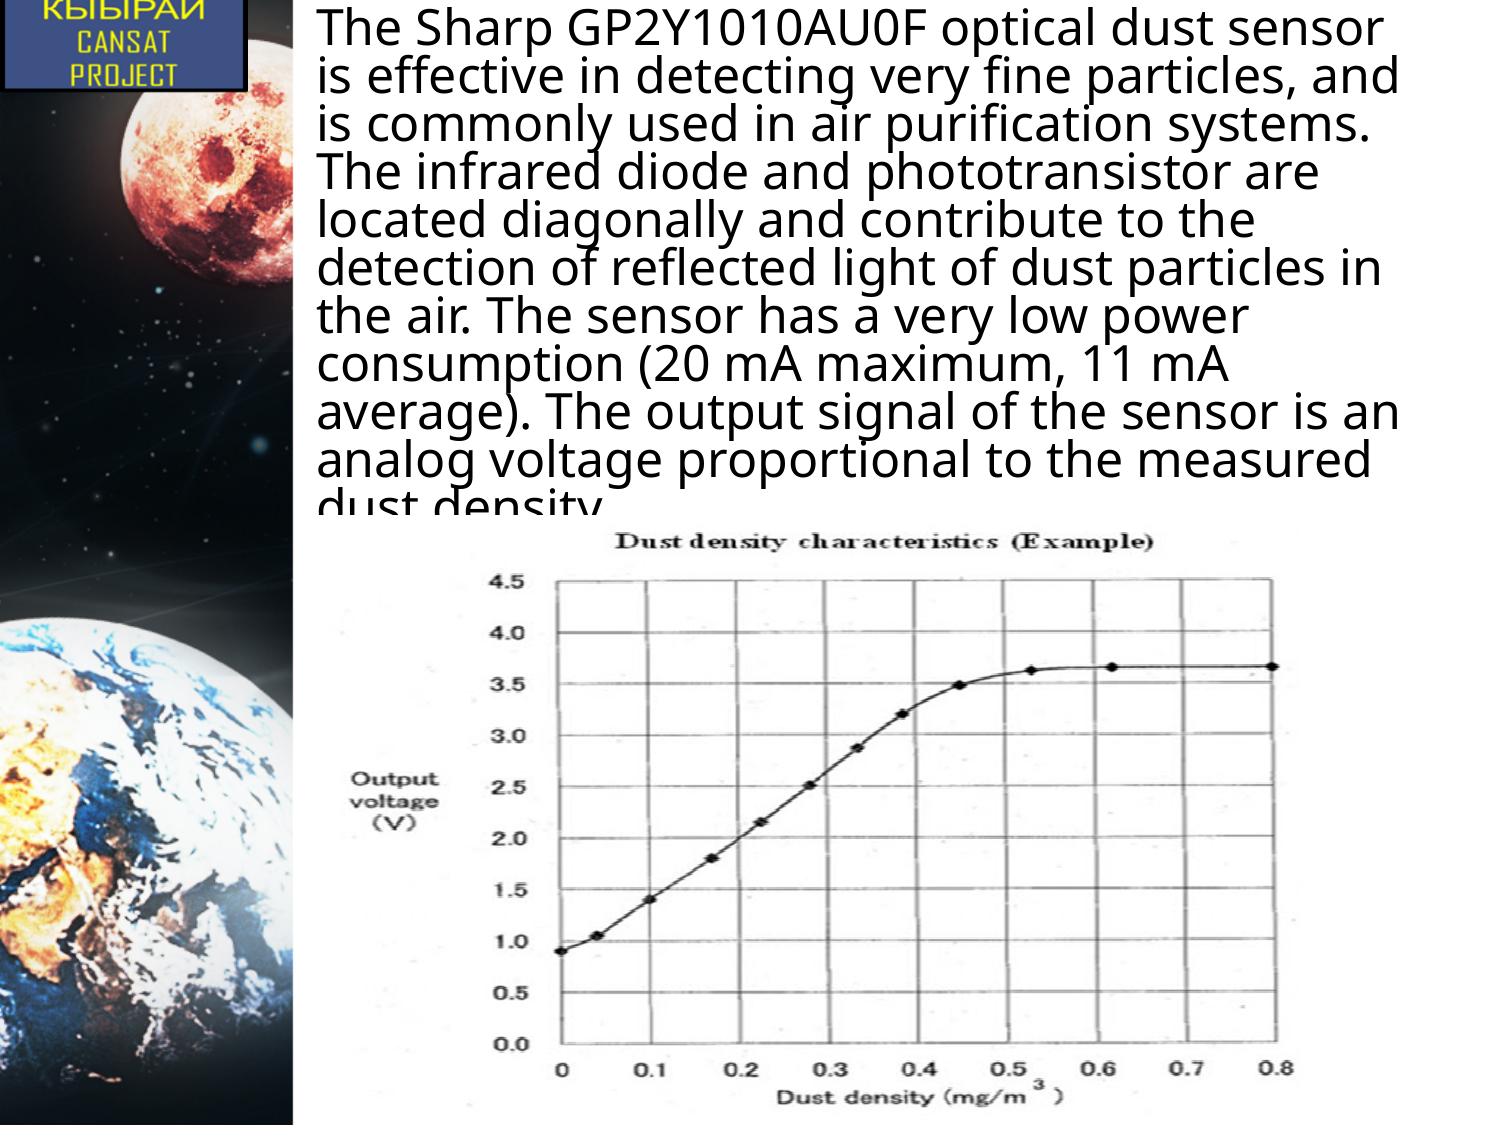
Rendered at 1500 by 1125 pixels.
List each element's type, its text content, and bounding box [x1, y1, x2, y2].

list The Sharp GP2Y1010AU0F optical dust sensor is effective in detecting very fine particles, and is commonly used in air purification systems. The infrared diode and phototransistor are located diagonally and contribute to the detection of reflected light of dust particles in the air. The sensor has a very low power consumption (20 mA maximum, 11 mA average). The output signal of the sensor is an analog voltage proportional to the measured dust density [301, 0, 1439, 700]
picture [0, 0, 1500, 1125]
